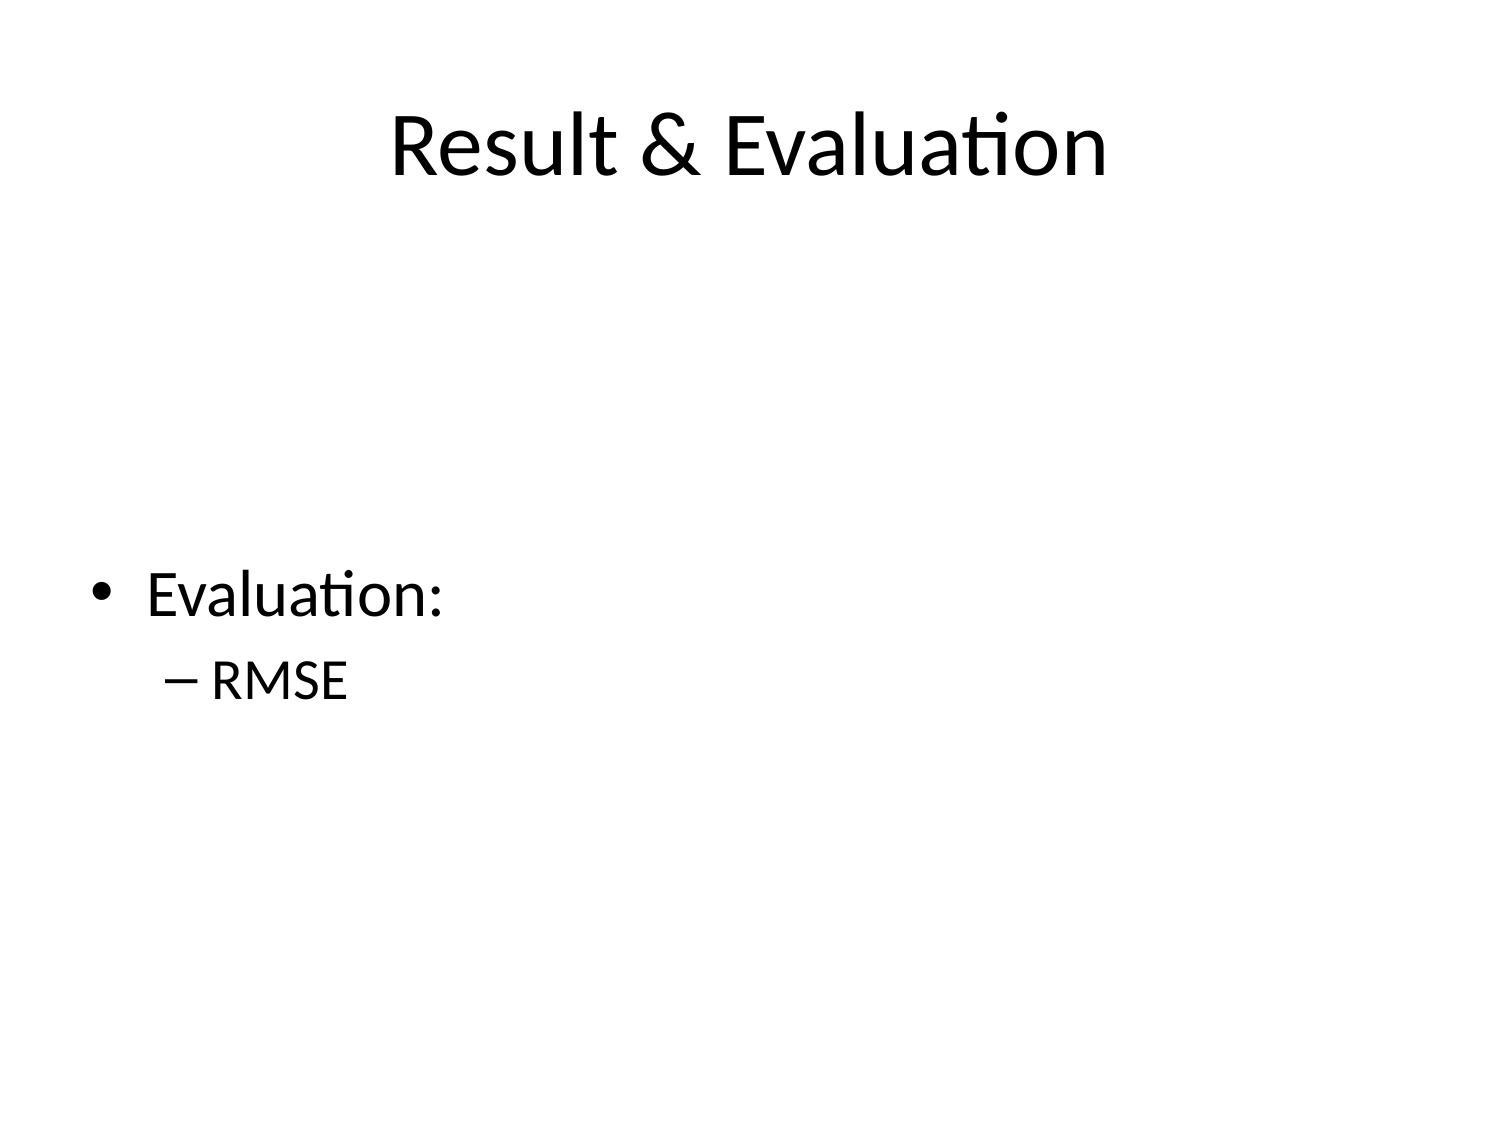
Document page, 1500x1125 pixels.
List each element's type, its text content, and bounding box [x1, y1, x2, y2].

title Result & Evaluation [75, 45, 1425, 233]
list Evaluation: RMSE [75, 262, 1425, 1005]
